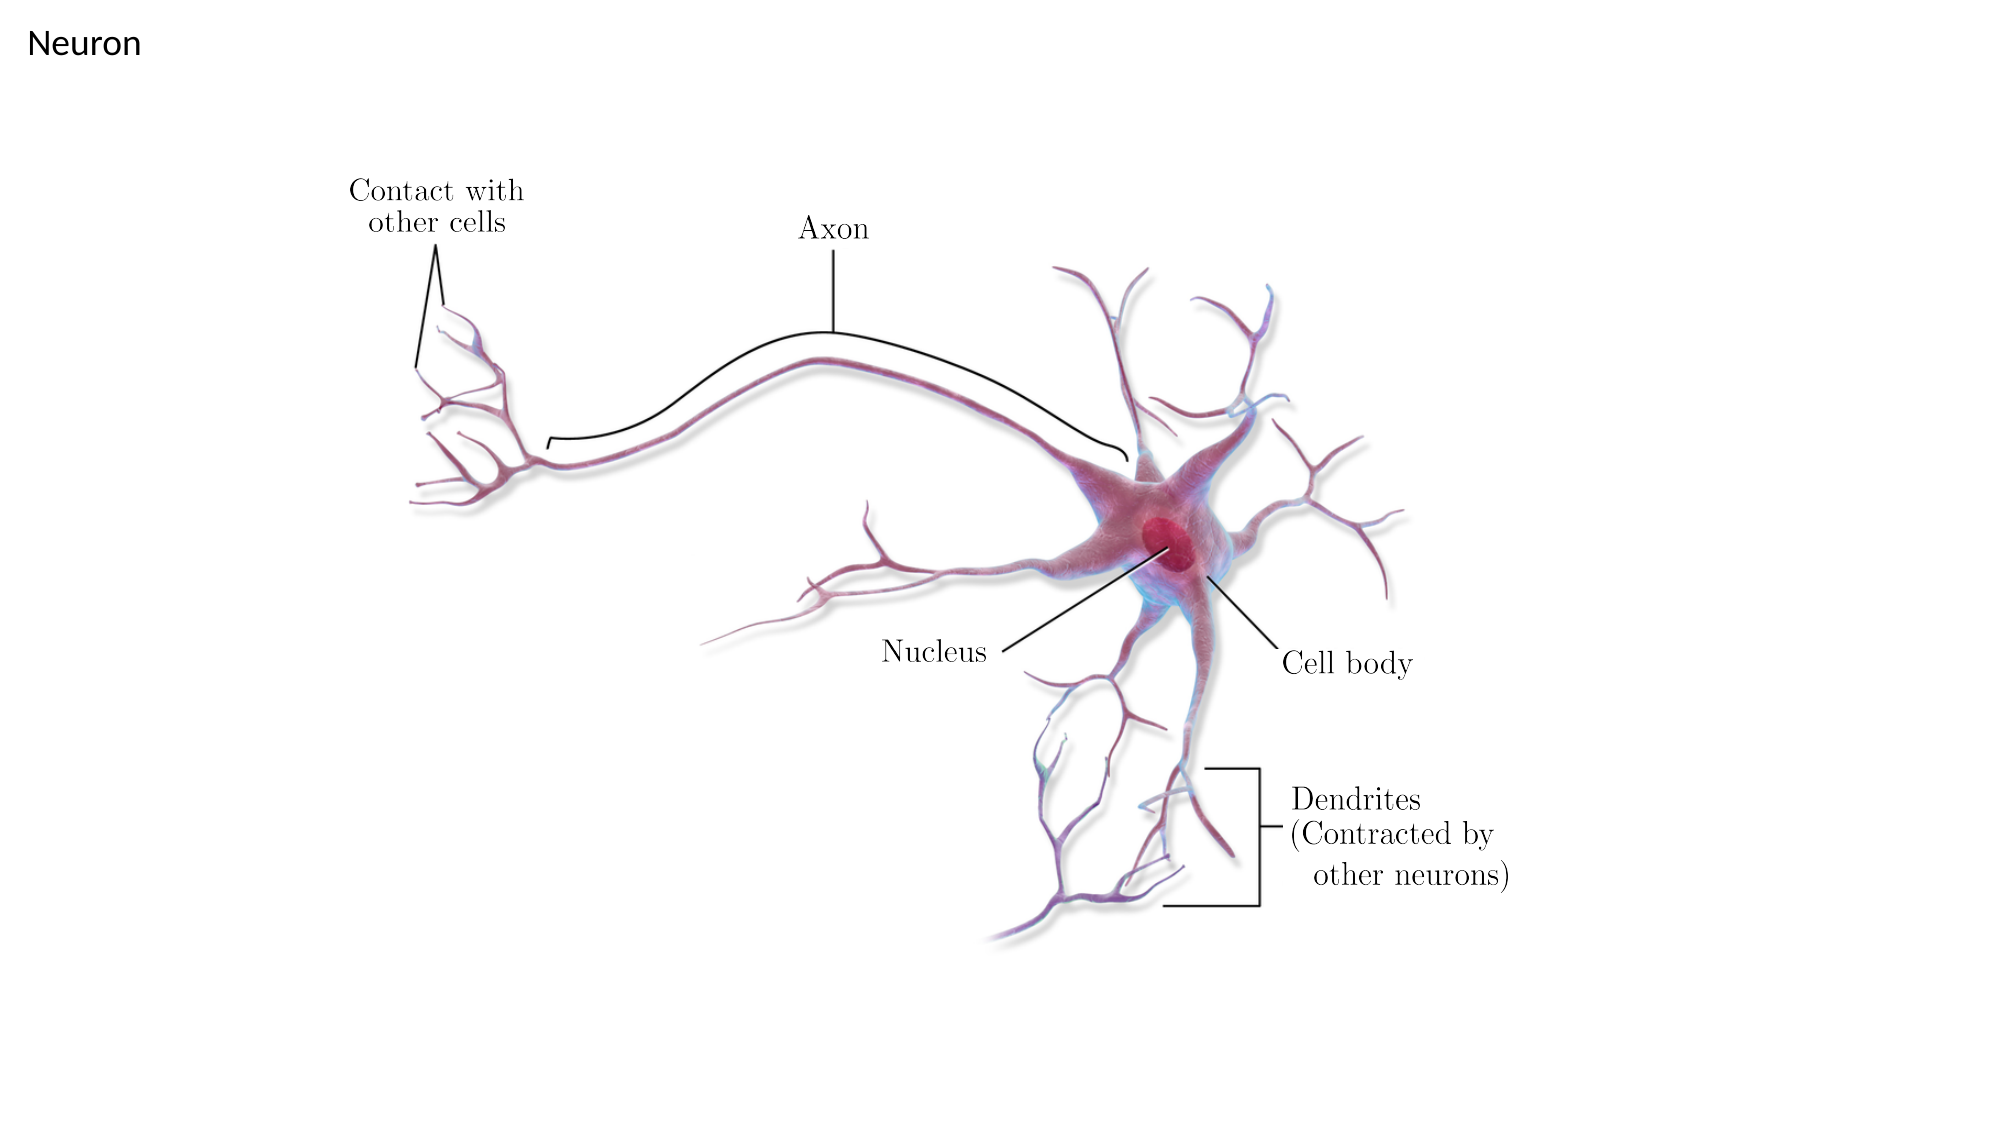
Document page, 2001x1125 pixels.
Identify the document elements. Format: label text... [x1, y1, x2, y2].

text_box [270, 116, 1537, 984]
text_box Neuron [12, 10, 440, 71]
